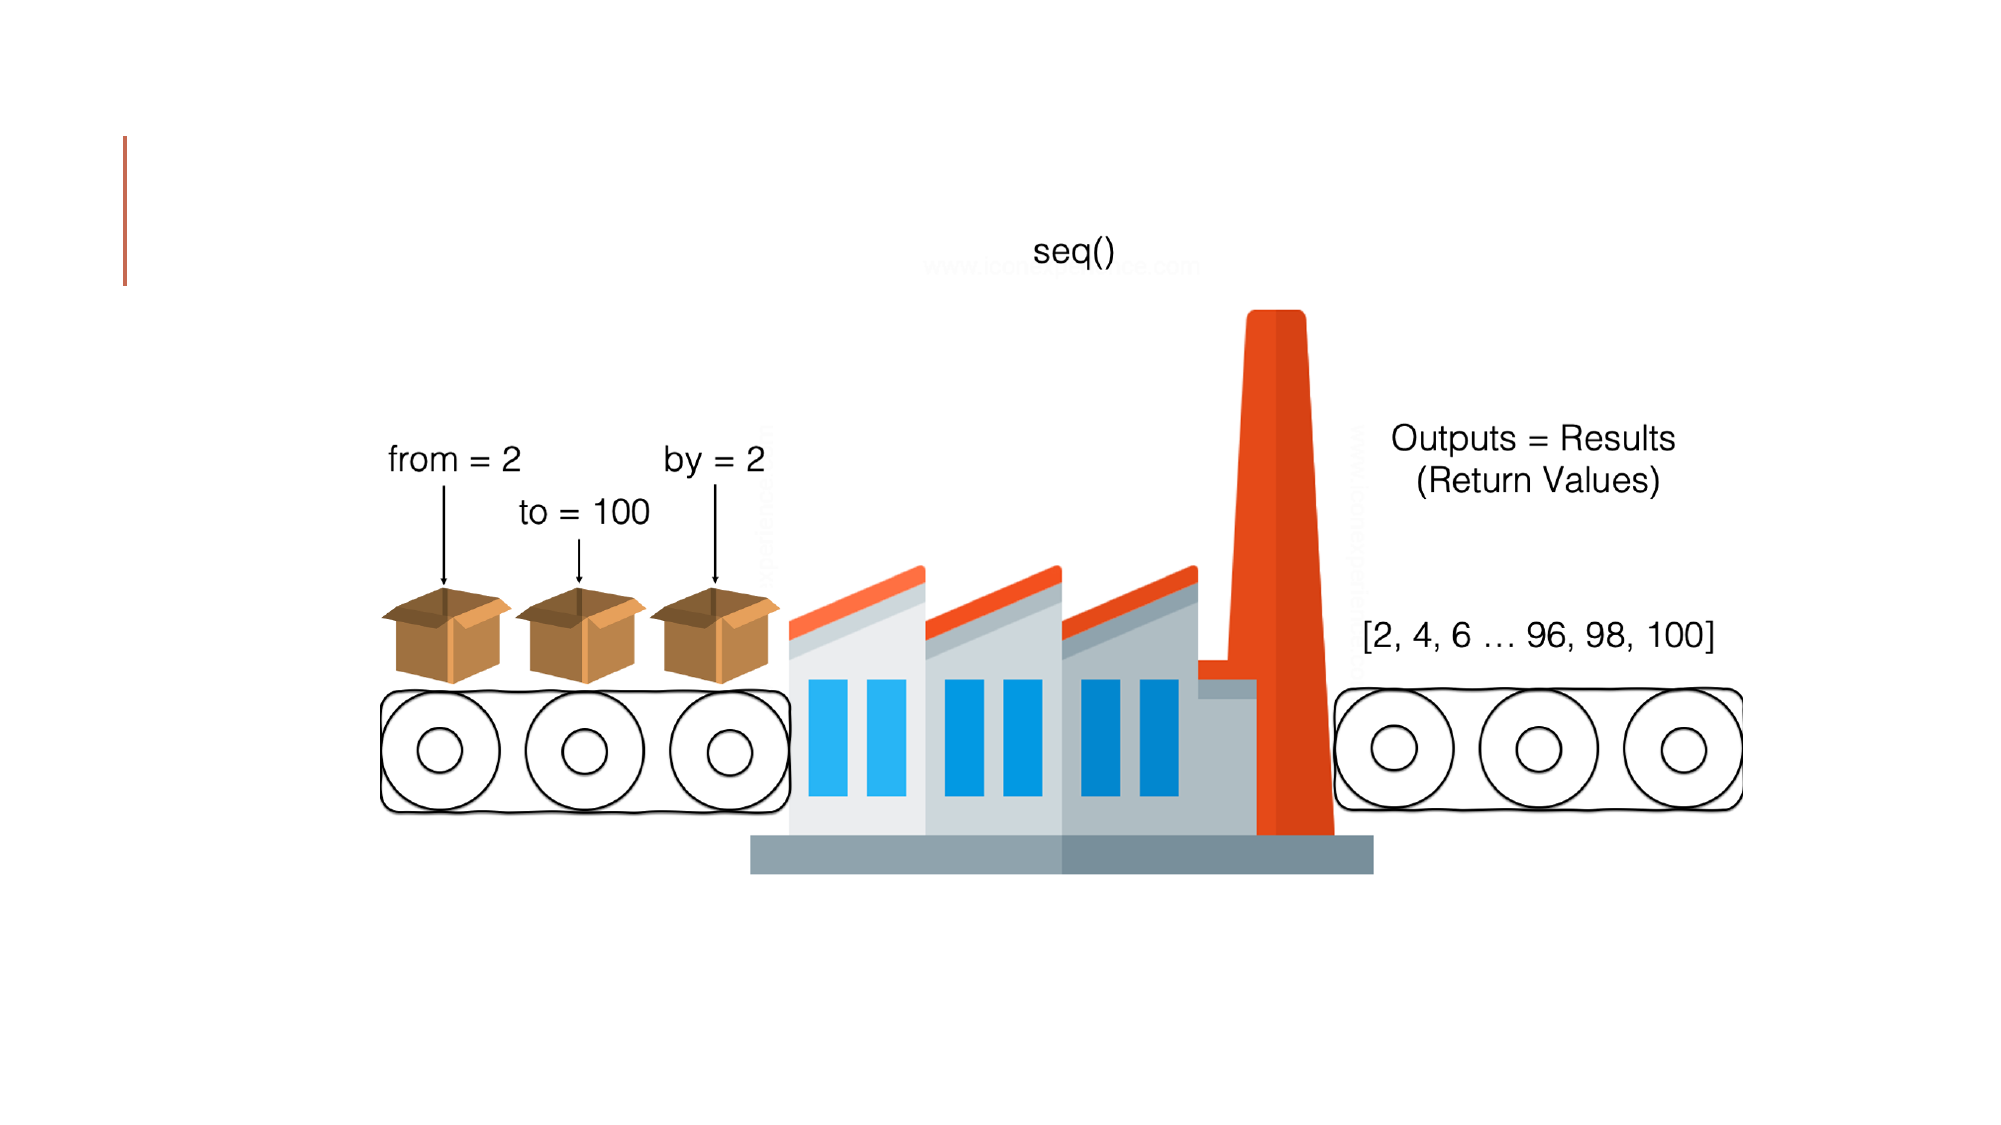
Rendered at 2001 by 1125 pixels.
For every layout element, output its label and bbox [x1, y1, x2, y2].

picture [380, 178, 1743, 946]
